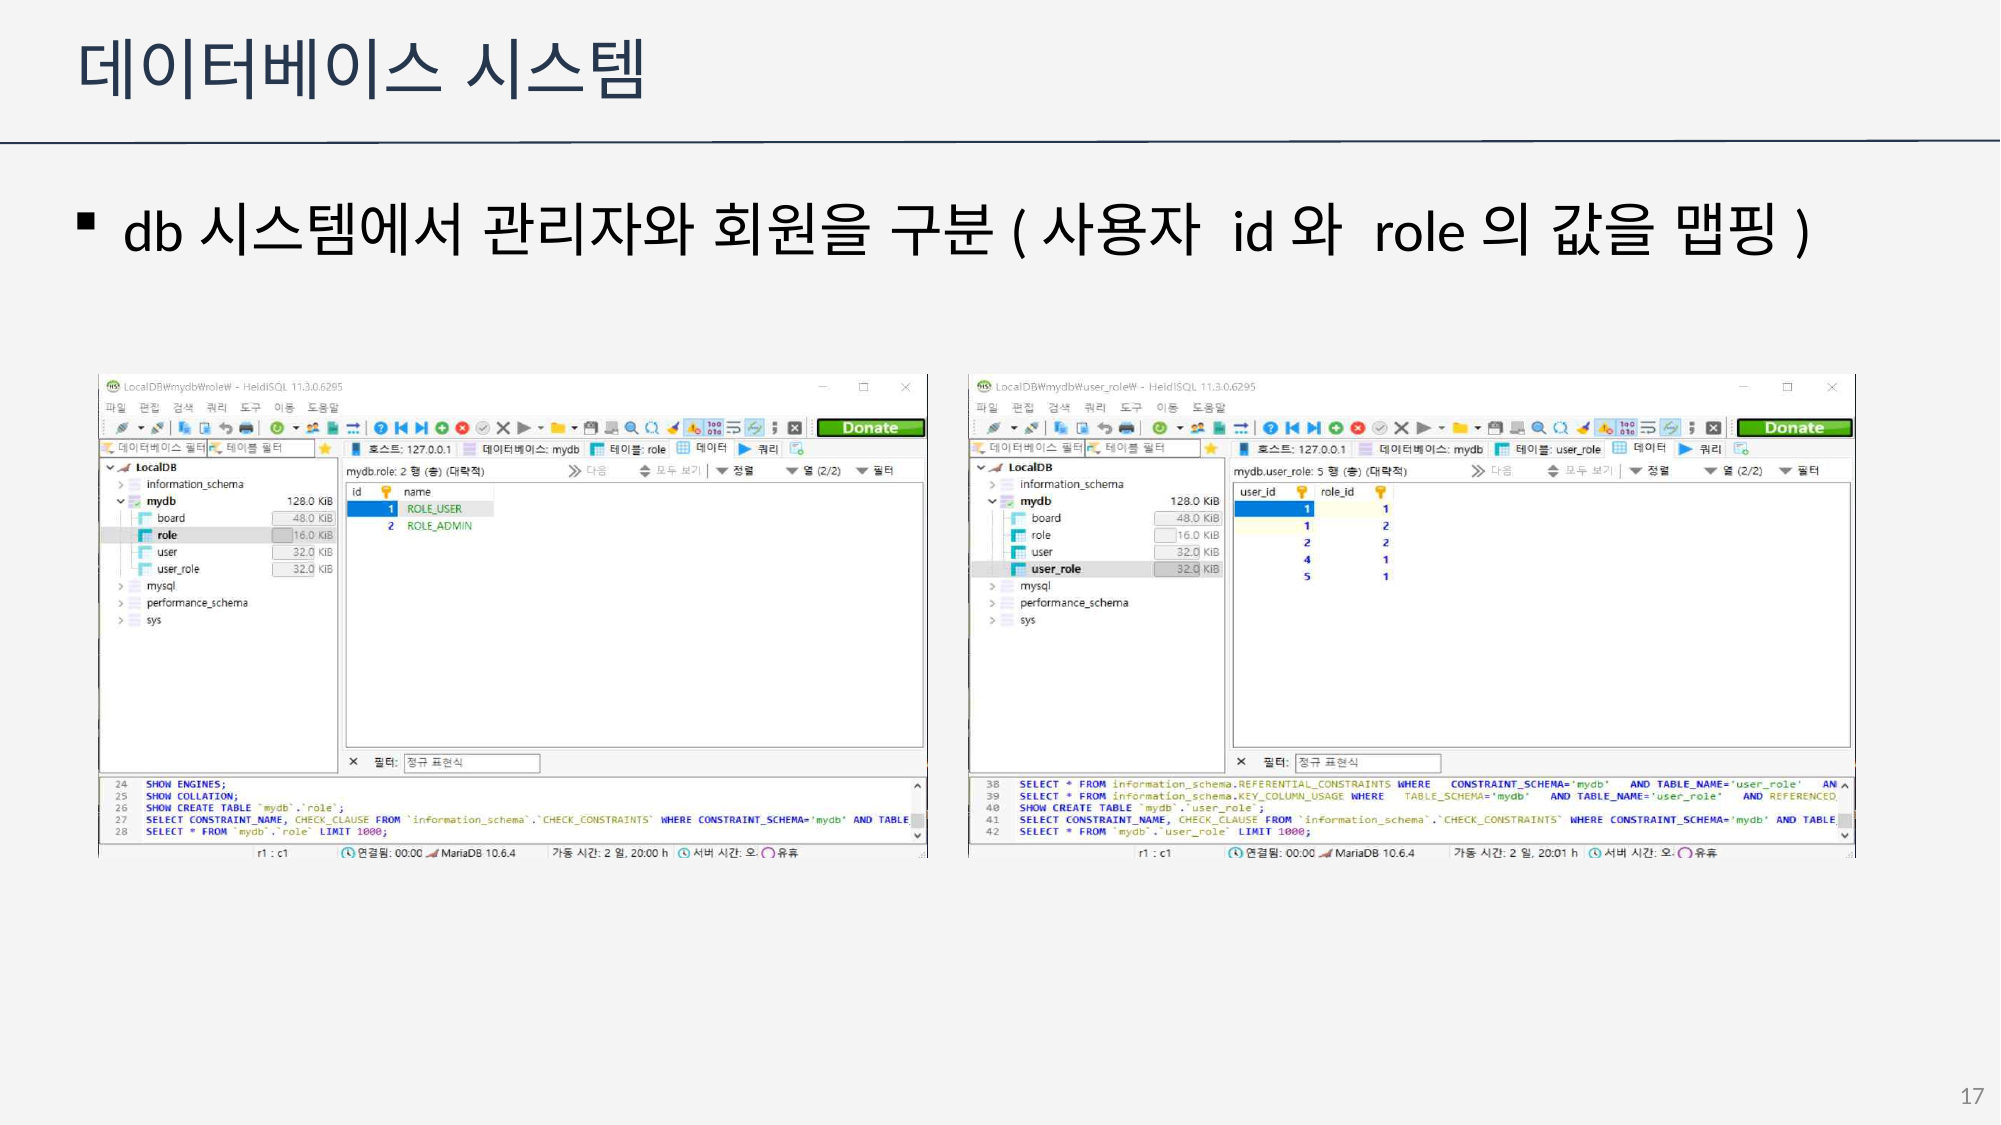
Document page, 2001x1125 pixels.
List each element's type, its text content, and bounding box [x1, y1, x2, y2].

slide_number 17 [1550, 1064, 2000, 1125]
picture [968, 374, 1856, 858]
picture [98, 374, 928, 858]
title 데이터베이스 시스템 [61, 4, 2000, 142]
list db시스템에서 관리자와 회원을 구분(사용자 id와 role의 값을 맵핑) [57, 193, 1930, 1014]
